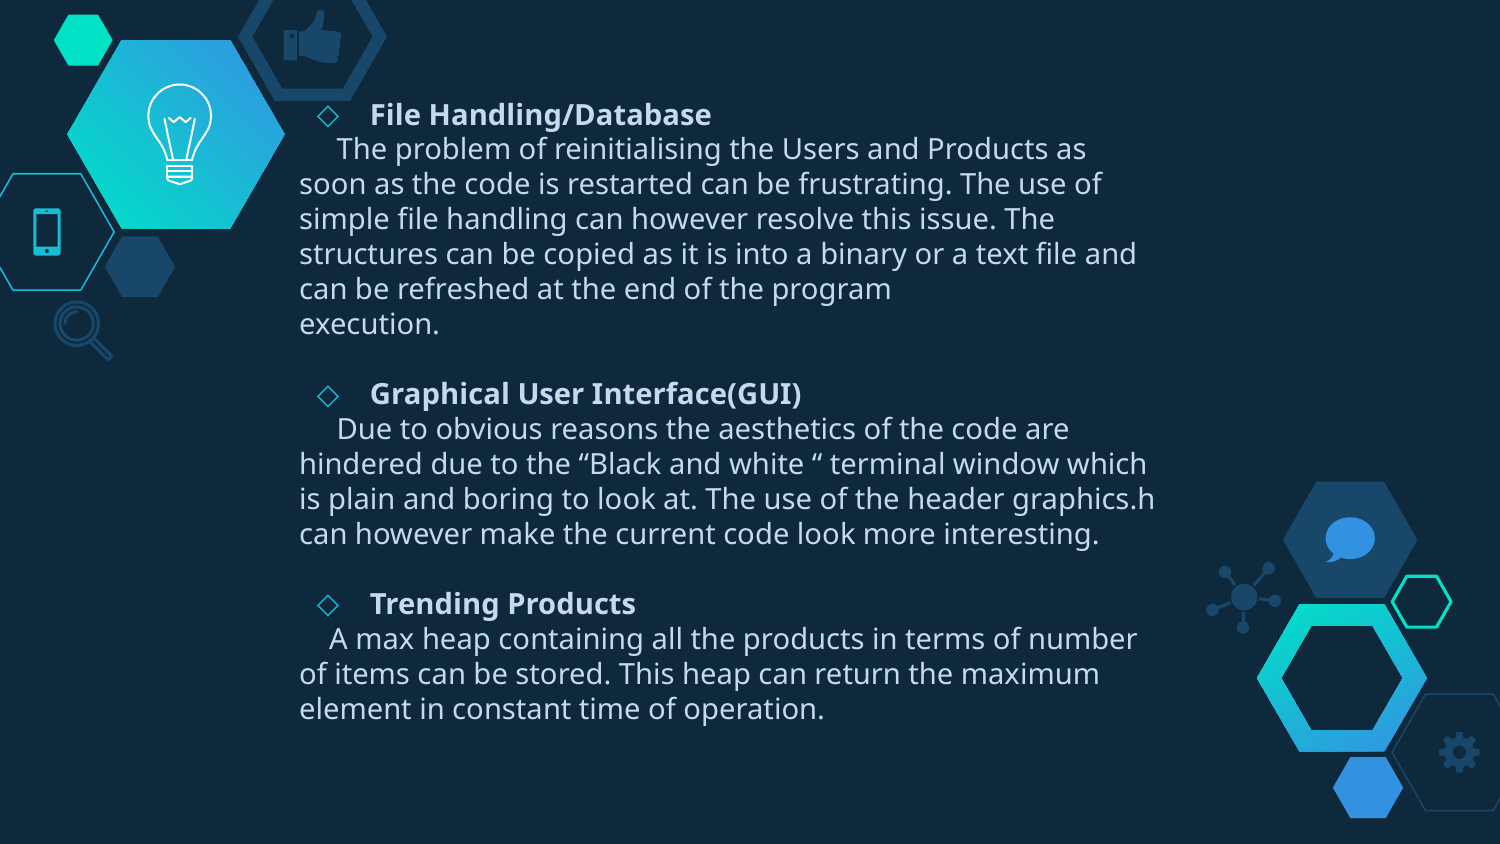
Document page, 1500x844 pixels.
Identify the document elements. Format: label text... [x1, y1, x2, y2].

list File Handling/Database The problem of reinitialising the Users and Products as soon as the code is restarted can be frustrating. The use of simple file handling can however resolve this issue. The structures can be copied as it is into a binary or a text file and can be refreshed at the end of the program execution. Graphical User Interface(GUI) Due to obvious reasons the aesthetics of the code are hindered due to the “Black and white “ terminal window which is plain and boring to look at. The use of the header graphics.h can however make the current code look more interesting. Trending Products A max heap containing all the products in terms of number of items can be stored. This heap can return the maximum element in constant time of operation. [284, 80, 1176, 643]
